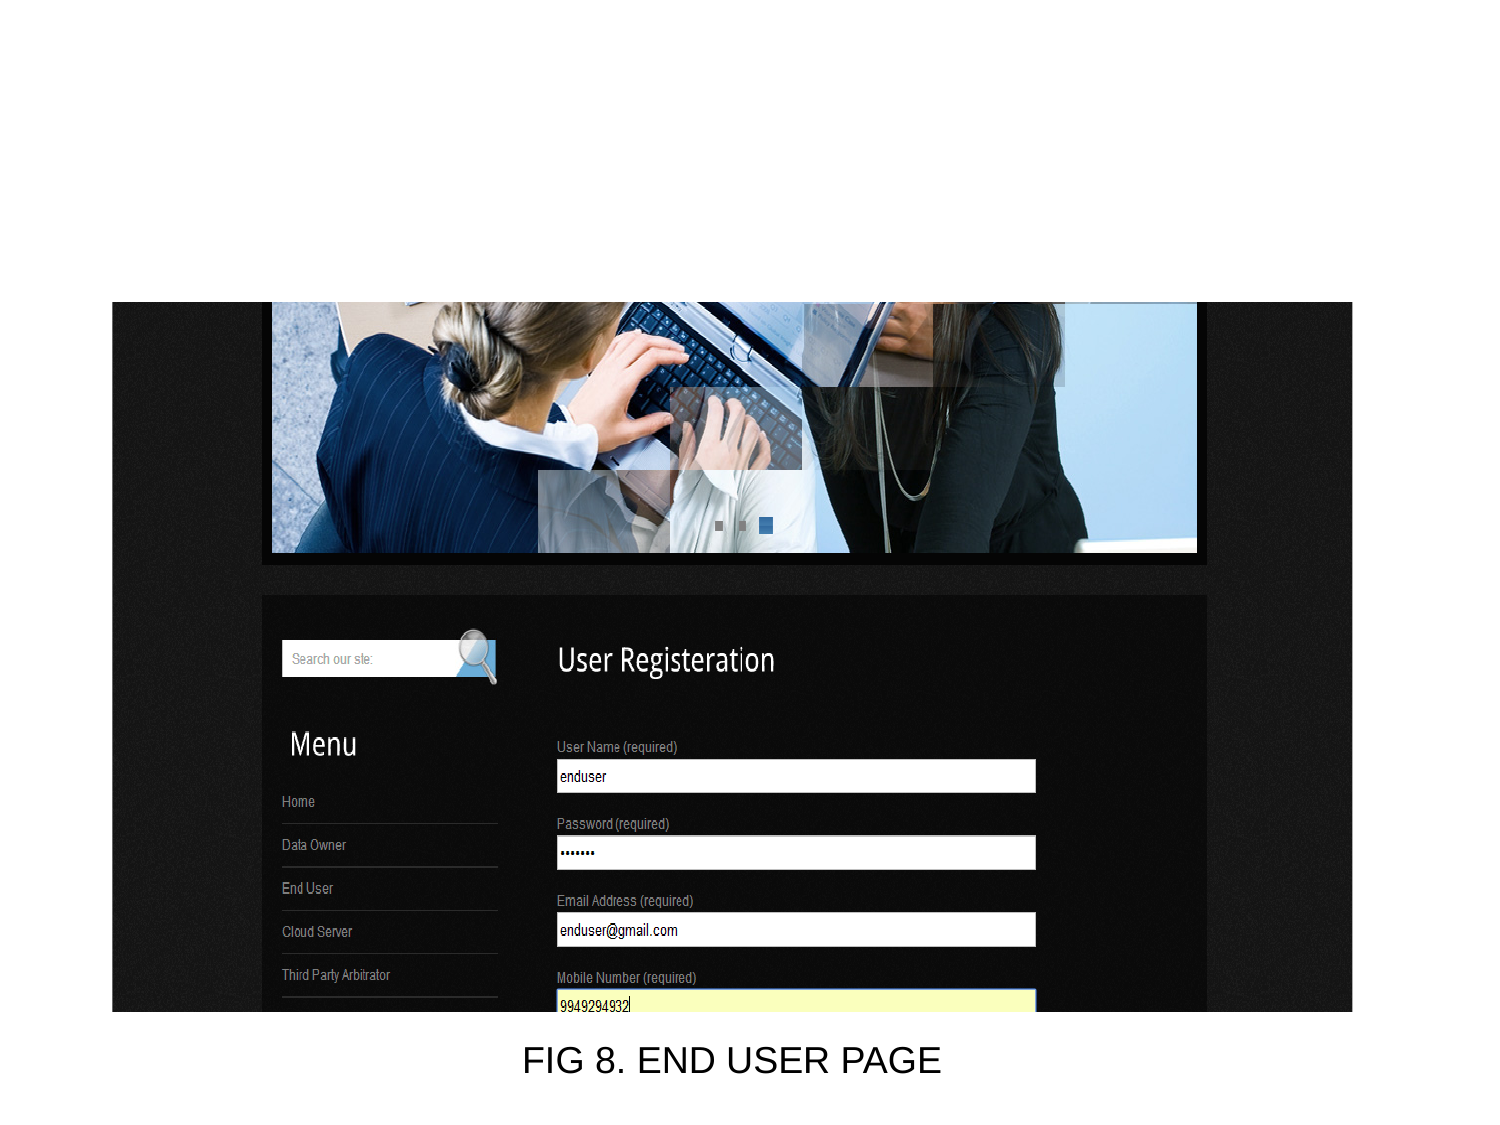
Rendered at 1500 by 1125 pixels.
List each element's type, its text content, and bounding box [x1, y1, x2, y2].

text_box FIG 8. END USER PAGE [112, 1028, 1353, 1089]
picture [112, 302, 1353, 1012]
